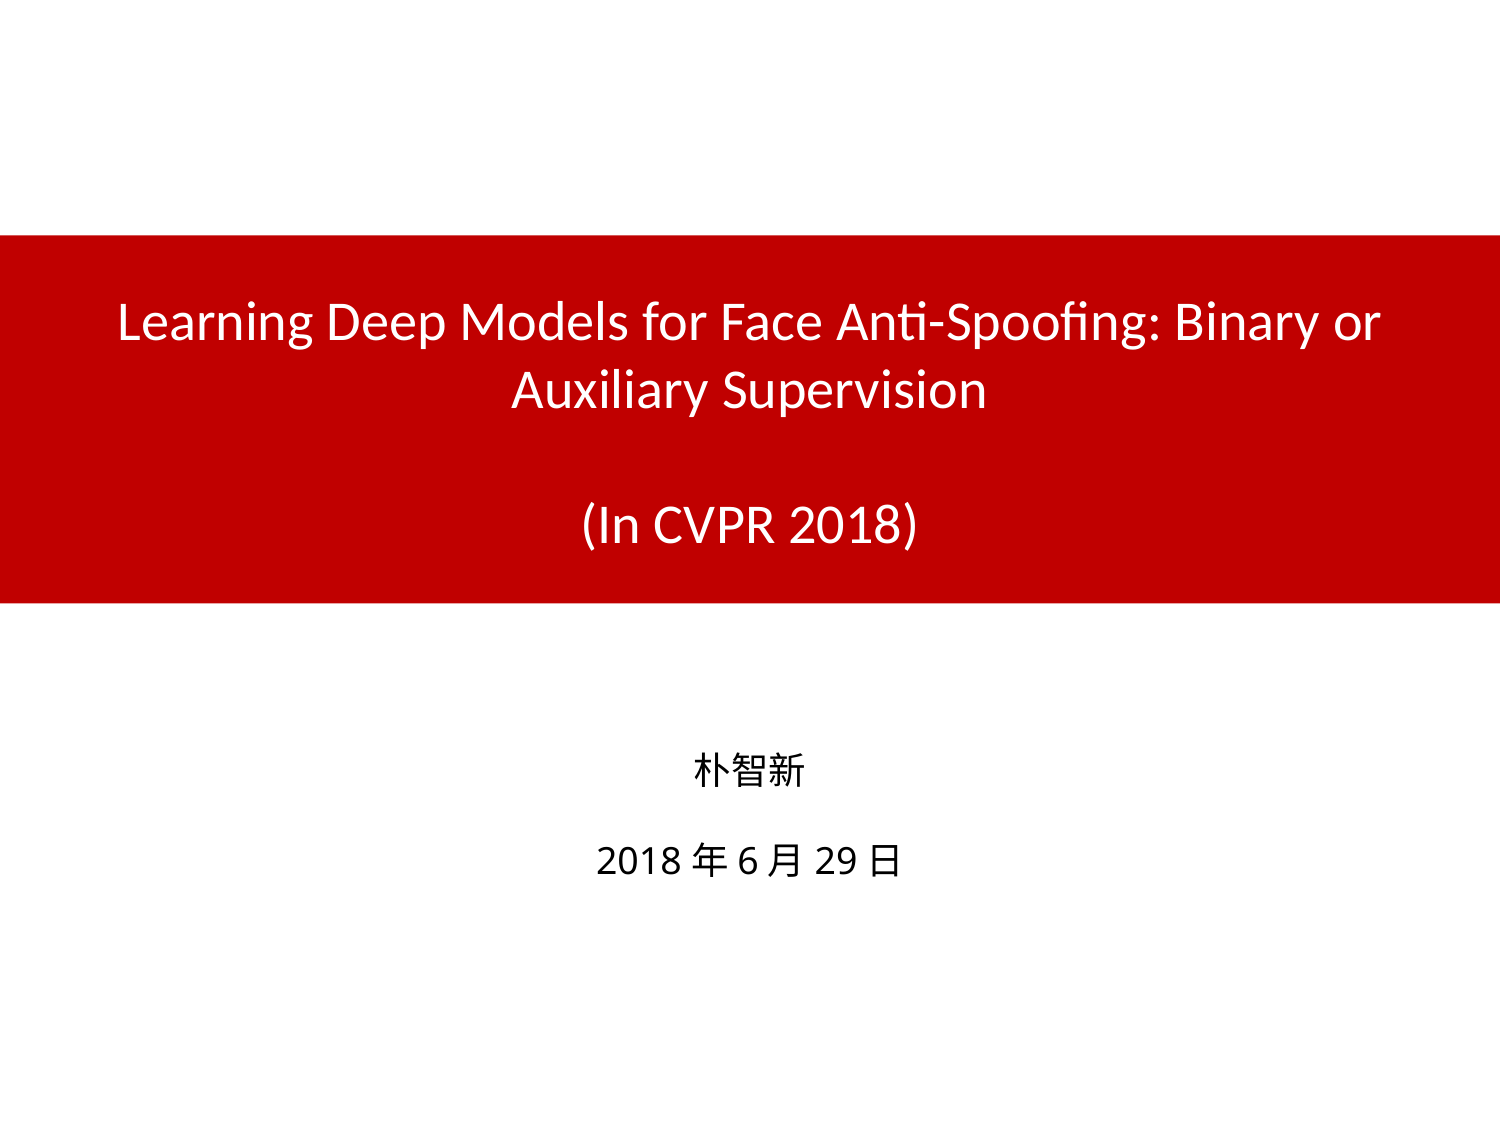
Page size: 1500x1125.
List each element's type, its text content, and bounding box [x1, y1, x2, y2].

text_box 朴智新 2018年6月29日 [581, 739, 919, 890]
text_box Learning Deep Models for Face Anti-Spooﬁng: Binary or Auxiliary Supervision (In CVPR 2018) [0, 234, 1500, 604]
